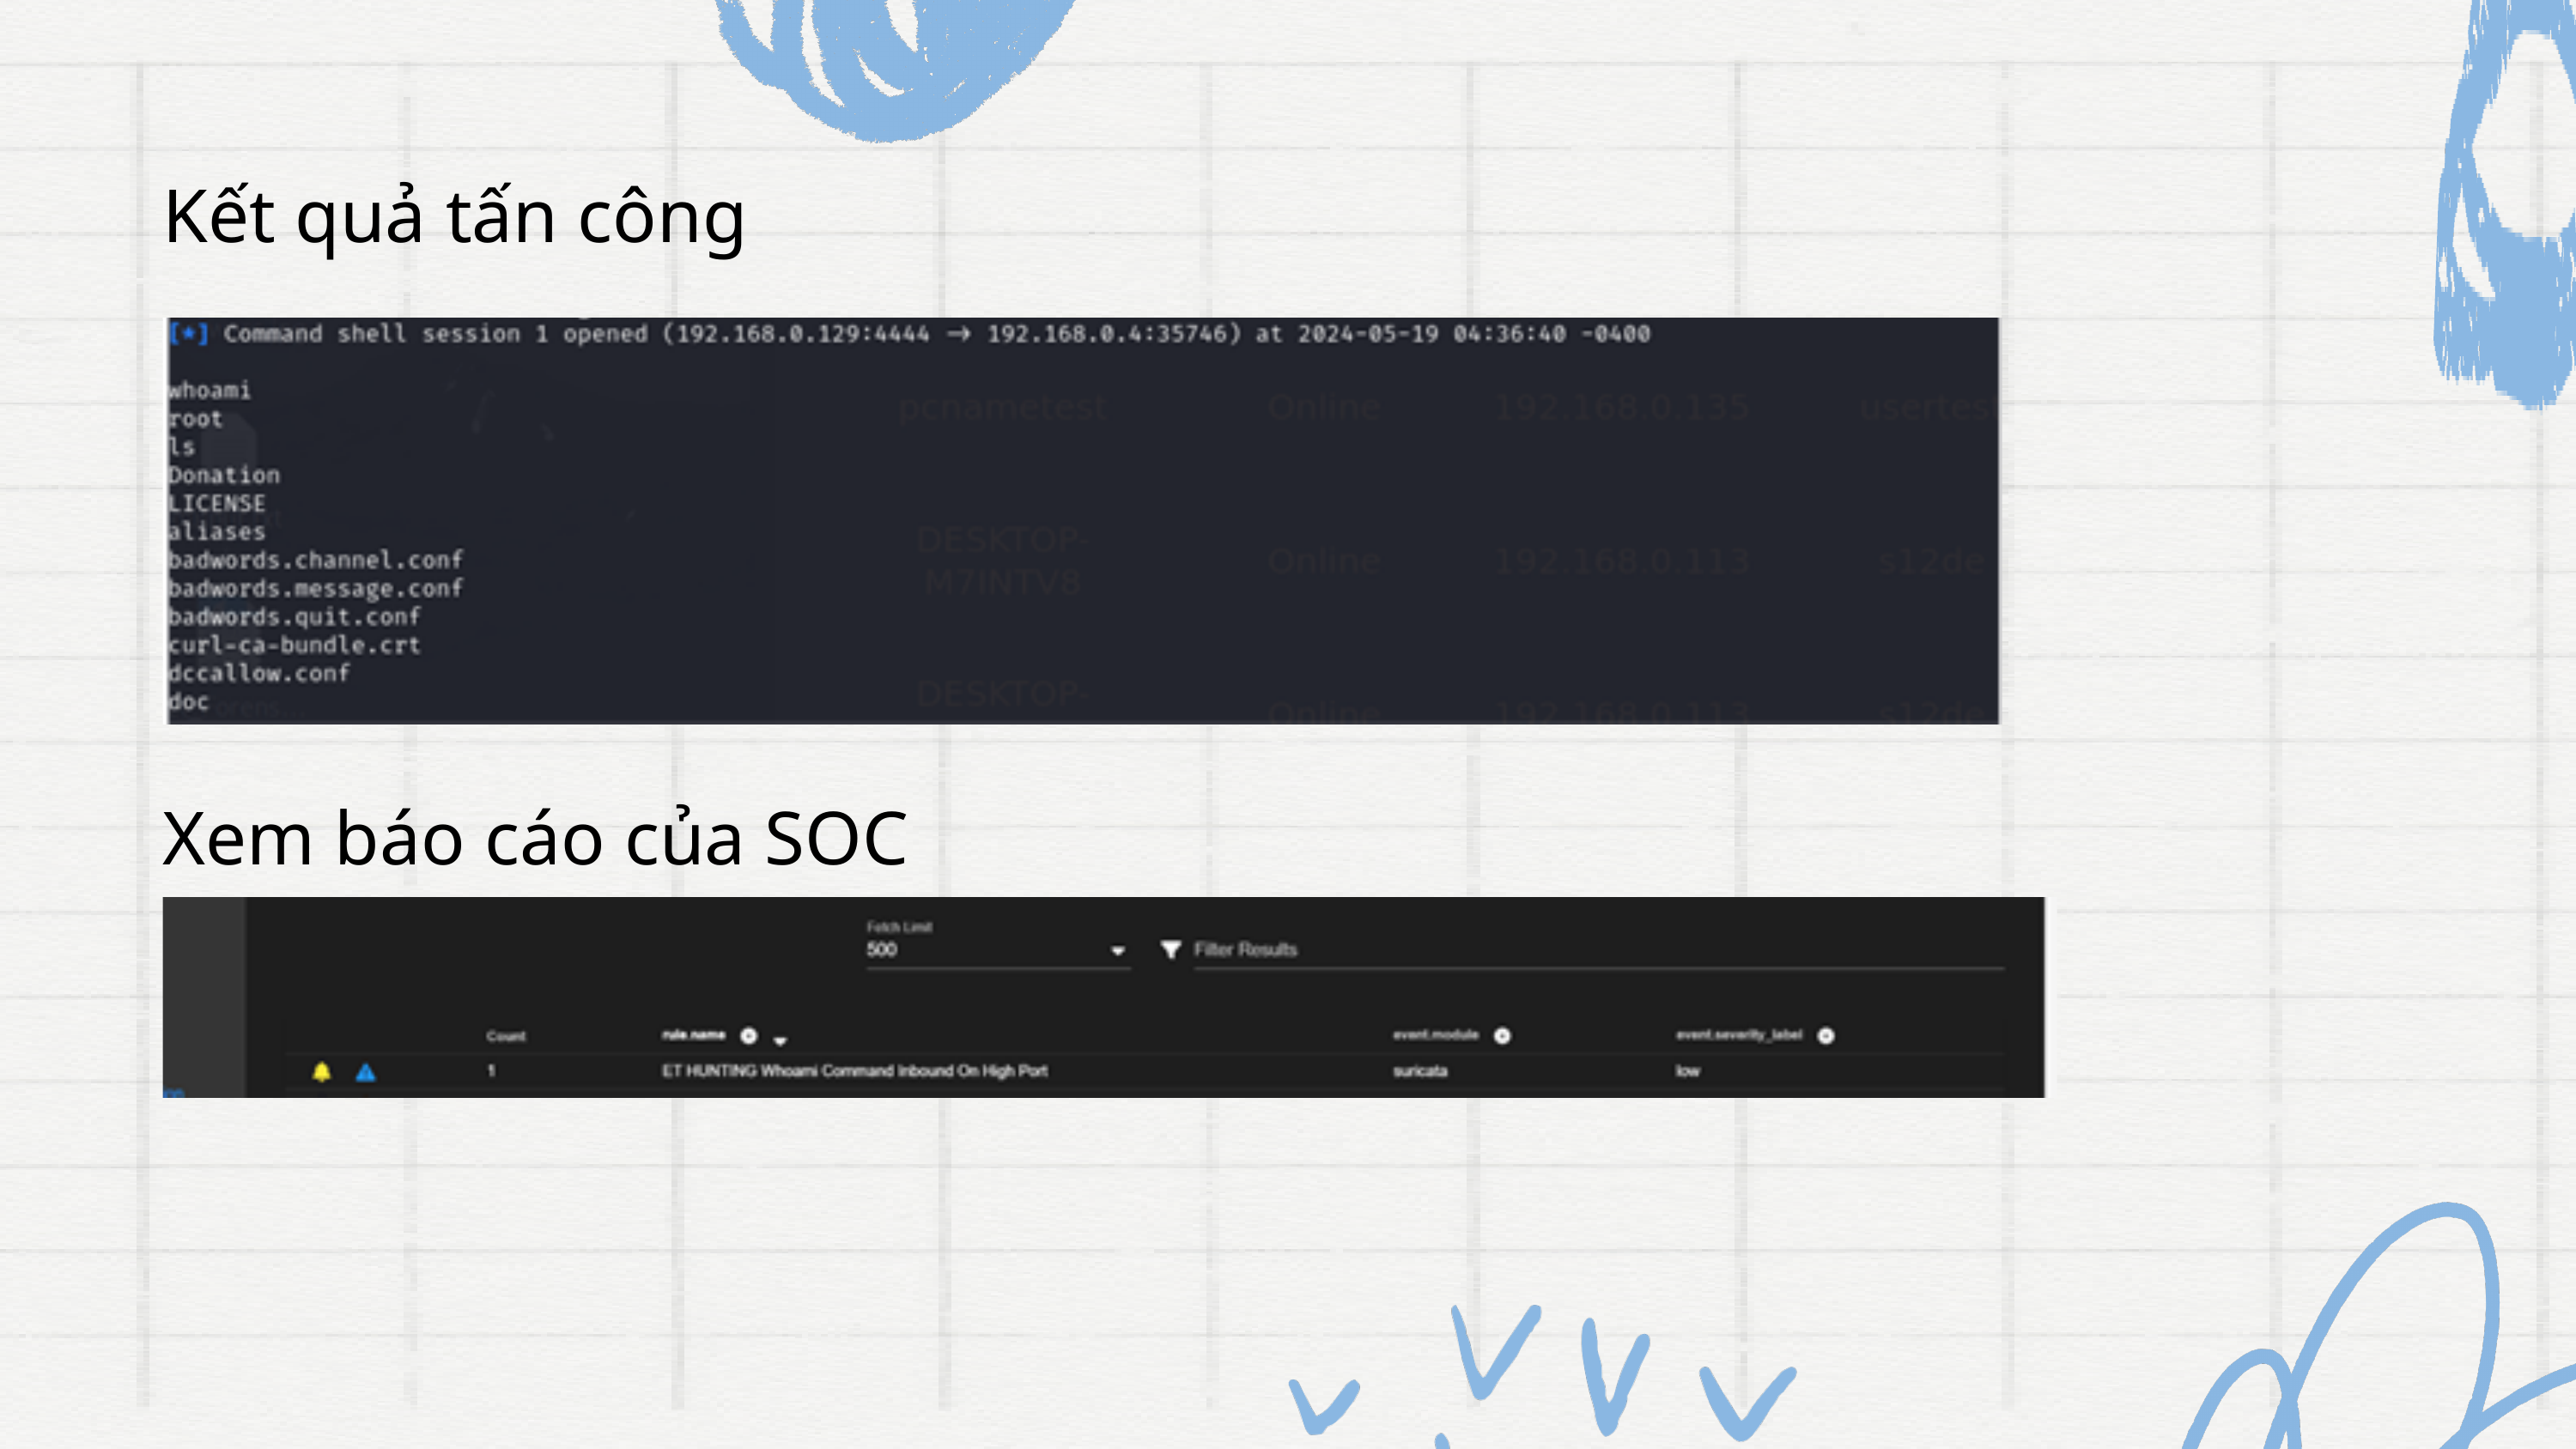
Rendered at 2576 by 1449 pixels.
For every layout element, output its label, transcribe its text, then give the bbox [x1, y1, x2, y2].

text_box [0, 0, 2576, 1449]
text_box [704, 0, 1113, 145]
text_box Xem báo cáo của SOC [162, 776, 978, 880]
text_box [2431, 0, 2576, 419]
text_box [1288, 1303, 1862, 1449]
text_box [162, 318, 2002, 724]
text_box [2162, 1202, 2576, 1449]
text_box [162, 897, 2057, 1098]
text_box Kết quả tấn công [162, 154, 805, 257]
